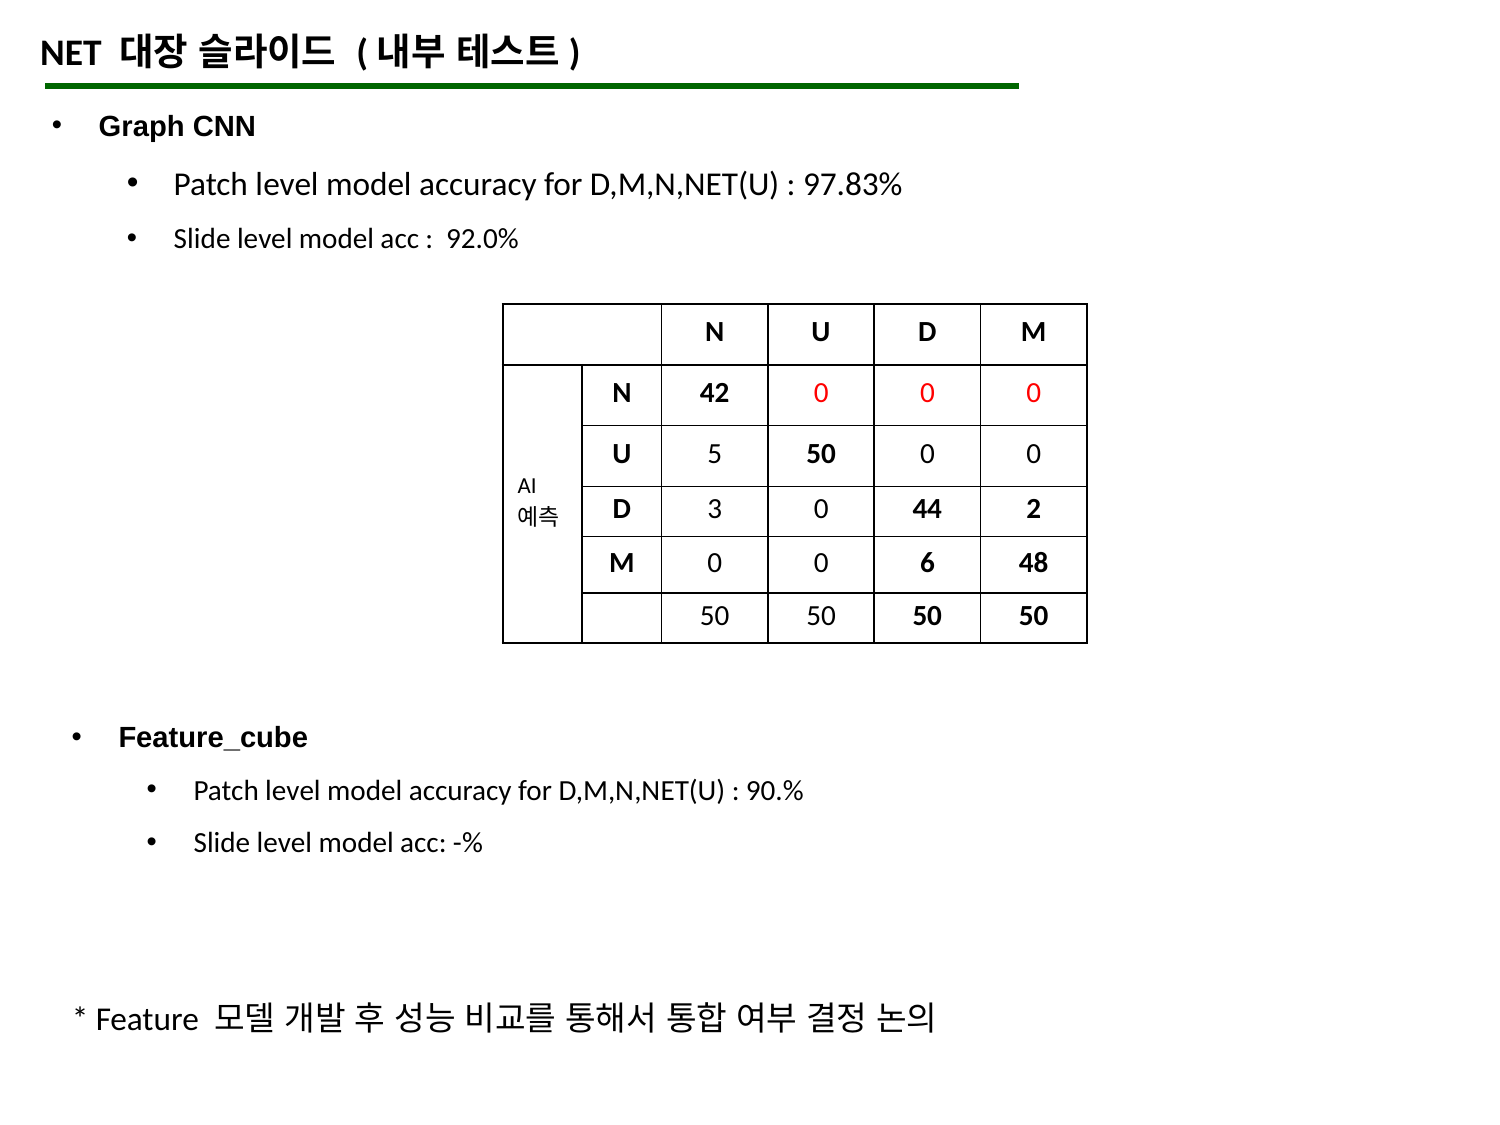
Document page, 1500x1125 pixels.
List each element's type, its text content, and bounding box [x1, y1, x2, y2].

table_cell 0 [662, 537, 767, 592]
table_cell 42 [662, 366, 767, 425]
table_cell 0 [981, 366, 1086, 425]
table_cell 50 [981, 594, 1086, 642]
table_cell 50 [662, 594, 767, 642]
table_cell 0 [875, 426, 980, 486]
table_cell U [583, 426, 661, 486]
table_cell 0 [875, 366, 980, 425]
table_cell 0 [981, 426, 1086, 486]
table_cell AI 예측 [504, 366, 581, 642]
table_header U [769, 305, 873, 364]
table_cell 50 [769, 426, 873, 486]
text_box Feature_cube Patch level model accuracy for D,M,N,NET(U) : 90.% Slide level model acc: -% [56, 693, 1484, 866]
table_cell 50 [875, 594, 980, 642]
text_box * Feature 모델 개발 후 성능 비교를 통해서 통합 여부 결정 논의 [57, 989, 1236, 1045]
table_header D [875, 305, 980, 364]
text_box NET 대장 슬라이드 (내부 테스트) [25, 20, 910, 81]
table_cell 6 [875, 537, 980, 592]
text_box Graph CNN Patch level model accuracy for D,M,N,NET(U) : 97.83% Slide level model acc : 92.0% [37, 82, 1464, 315]
table_cell D [583, 487, 661, 536]
table_cell 50 [769, 594, 873, 642]
table_cell 5 [662, 426, 767, 486]
table_cell 44 [875, 487, 980, 536]
table_cell 0 [769, 487, 873, 536]
table_cell 48 [981, 537, 1086, 592]
table_cell N [583, 366, 661, 425]
table_cell M [583, 537, 661, 592]
table_cell 3 [662, 487, 767, 536]
table_cell 0 [769, 537, 873, 592]
table_header [504, 305, 661, 364]
table_cell 2 [981, 487, 1086, 536]
table_header M [981, 305, 1086, 364]
table_header N [662, 305, 767, 364]
table_cell [583, 594, 661, 642]
table_cell 0 [769, 366, 873, 425]
